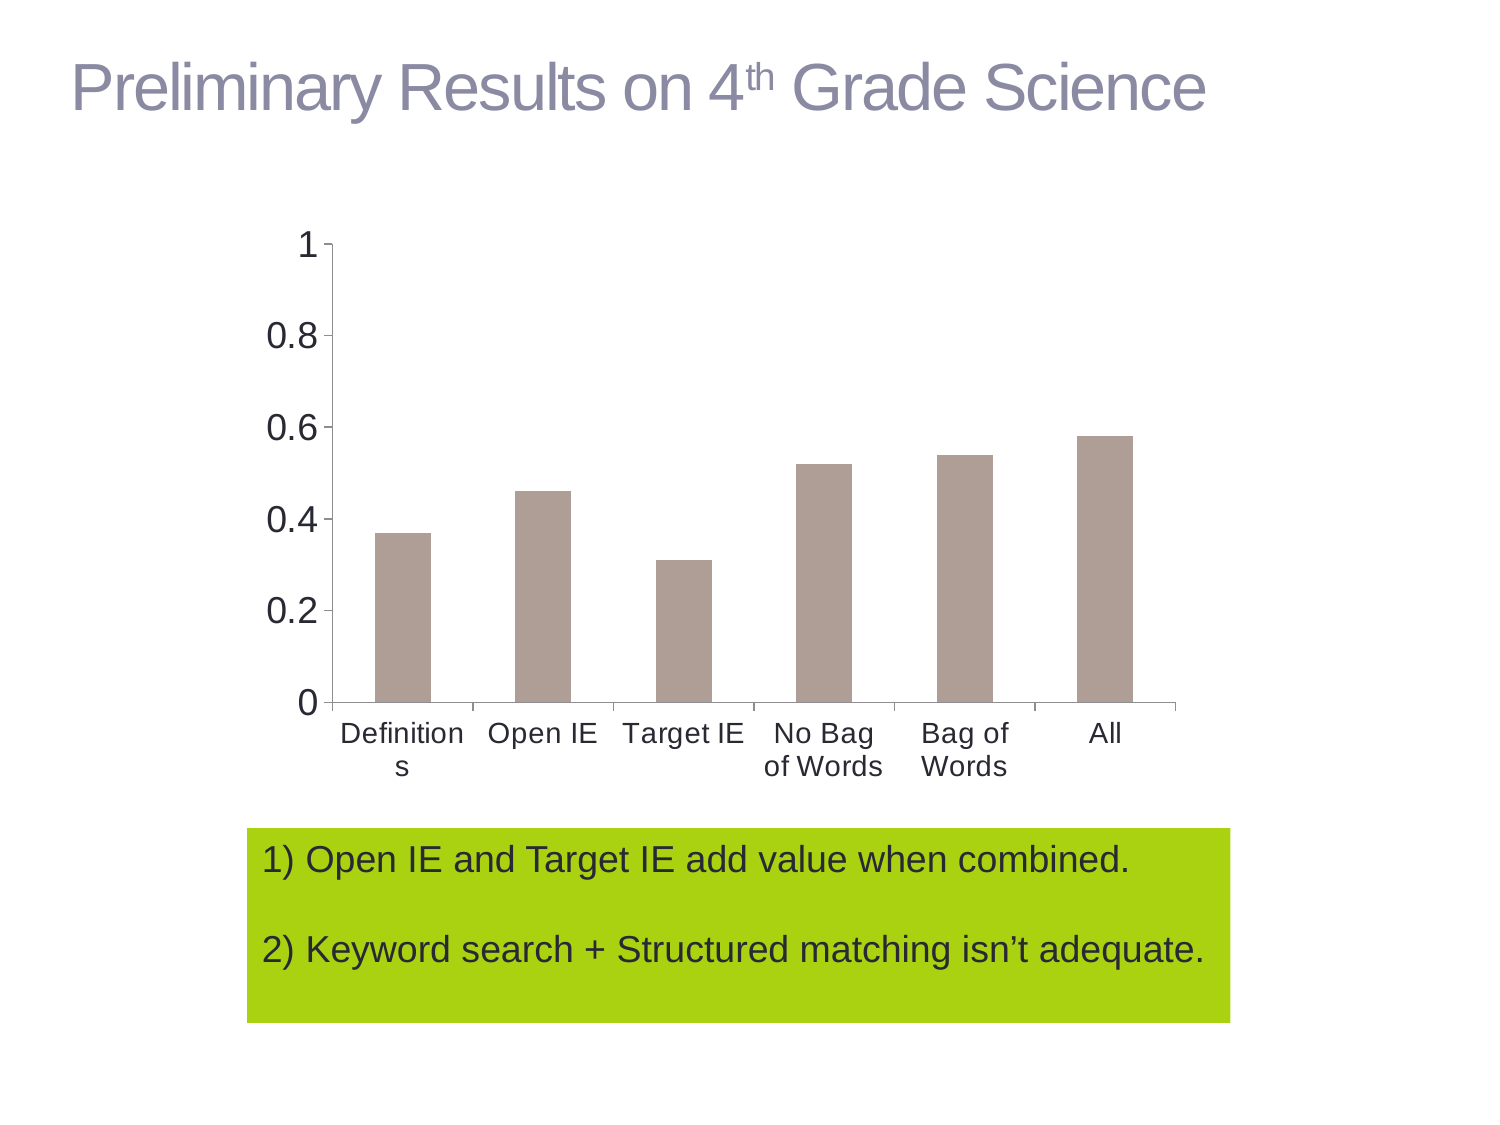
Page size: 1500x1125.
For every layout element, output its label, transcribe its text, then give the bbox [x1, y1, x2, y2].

text_box 1) Open IE and Target IE add value when combined. 2) Keyword search + Structured matching isn’t adequate. [247, 828, 1231, 1023]
title Preliminary Results on 4th Grade Science [55, 2, 1451, 166]
chart [246, 210, 1195, 795]
